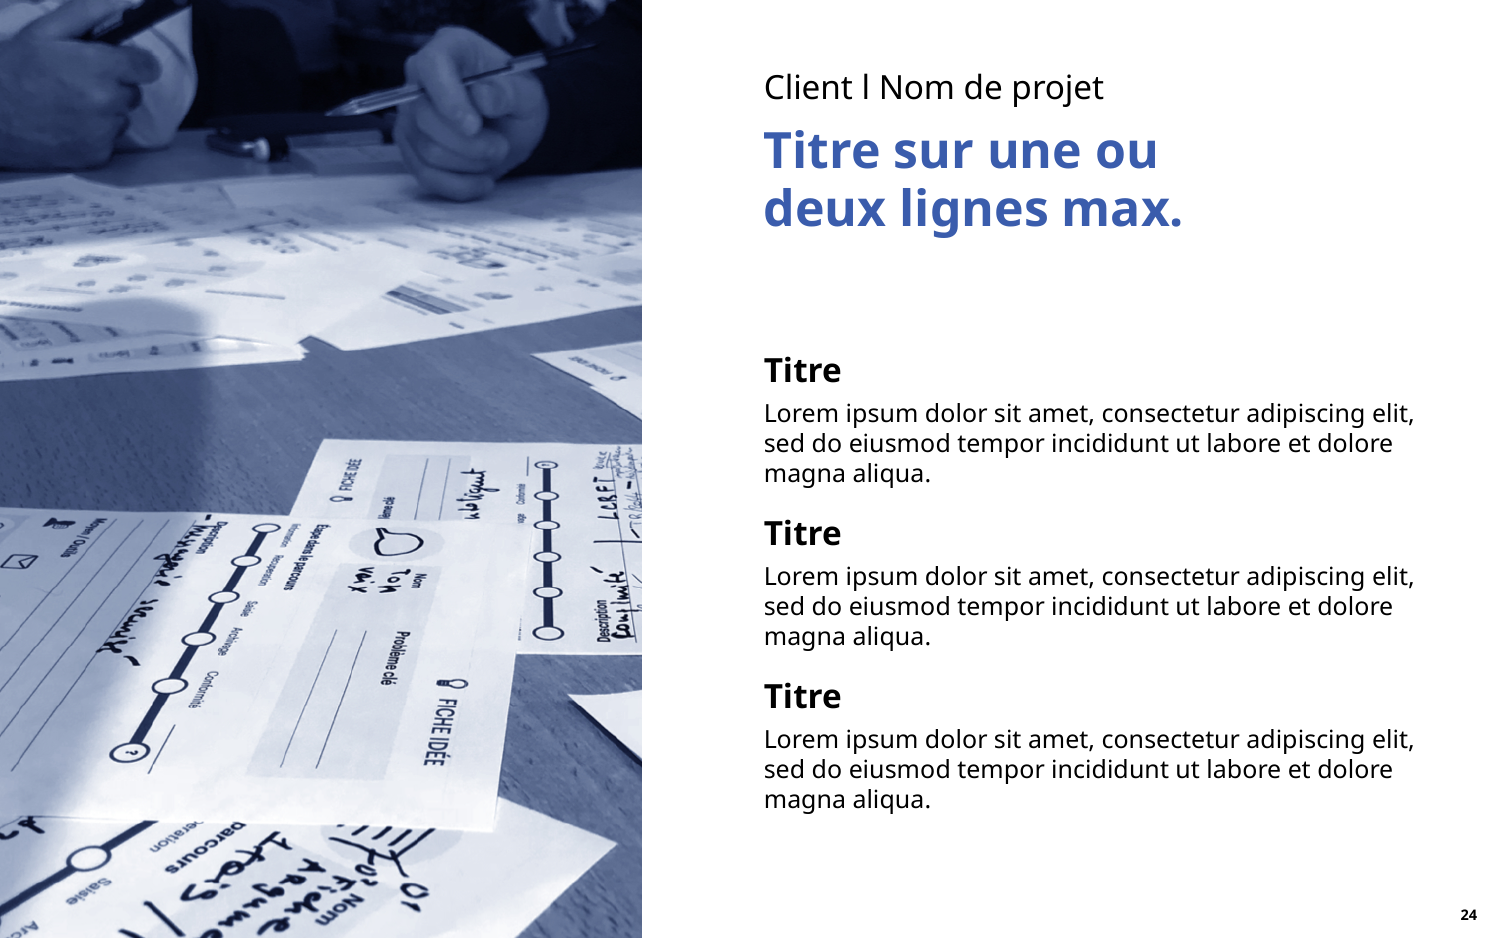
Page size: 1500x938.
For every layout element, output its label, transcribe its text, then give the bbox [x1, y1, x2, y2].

list Titre Lorem ipsum dolor sit amet, consectetur adipiscing elit, sed do eiusmod tempor incididunt ut labore et dolore magna aliqua. Titre Lorem ipsum dolor sit amet, consectetur adipiscing elit, sed do eiusmod tempor incididunt ut labore et dolore magna aliqua. Titre Lorem ipsum dolor sit amet, consectetur adipiscing elit, sed do eiusmod tempor incididunt ut labore et dolore magna aliqua. [763, 349, 1461, 894]
title Titre sur une ou deux lignes max. [763, 120, 1461, 245]
slide_number 24 [1460, 894, 1500, 937]
picture [0, 0, 643, 938]
list Client l Nom de projet [763, 65, 1461, 103]
